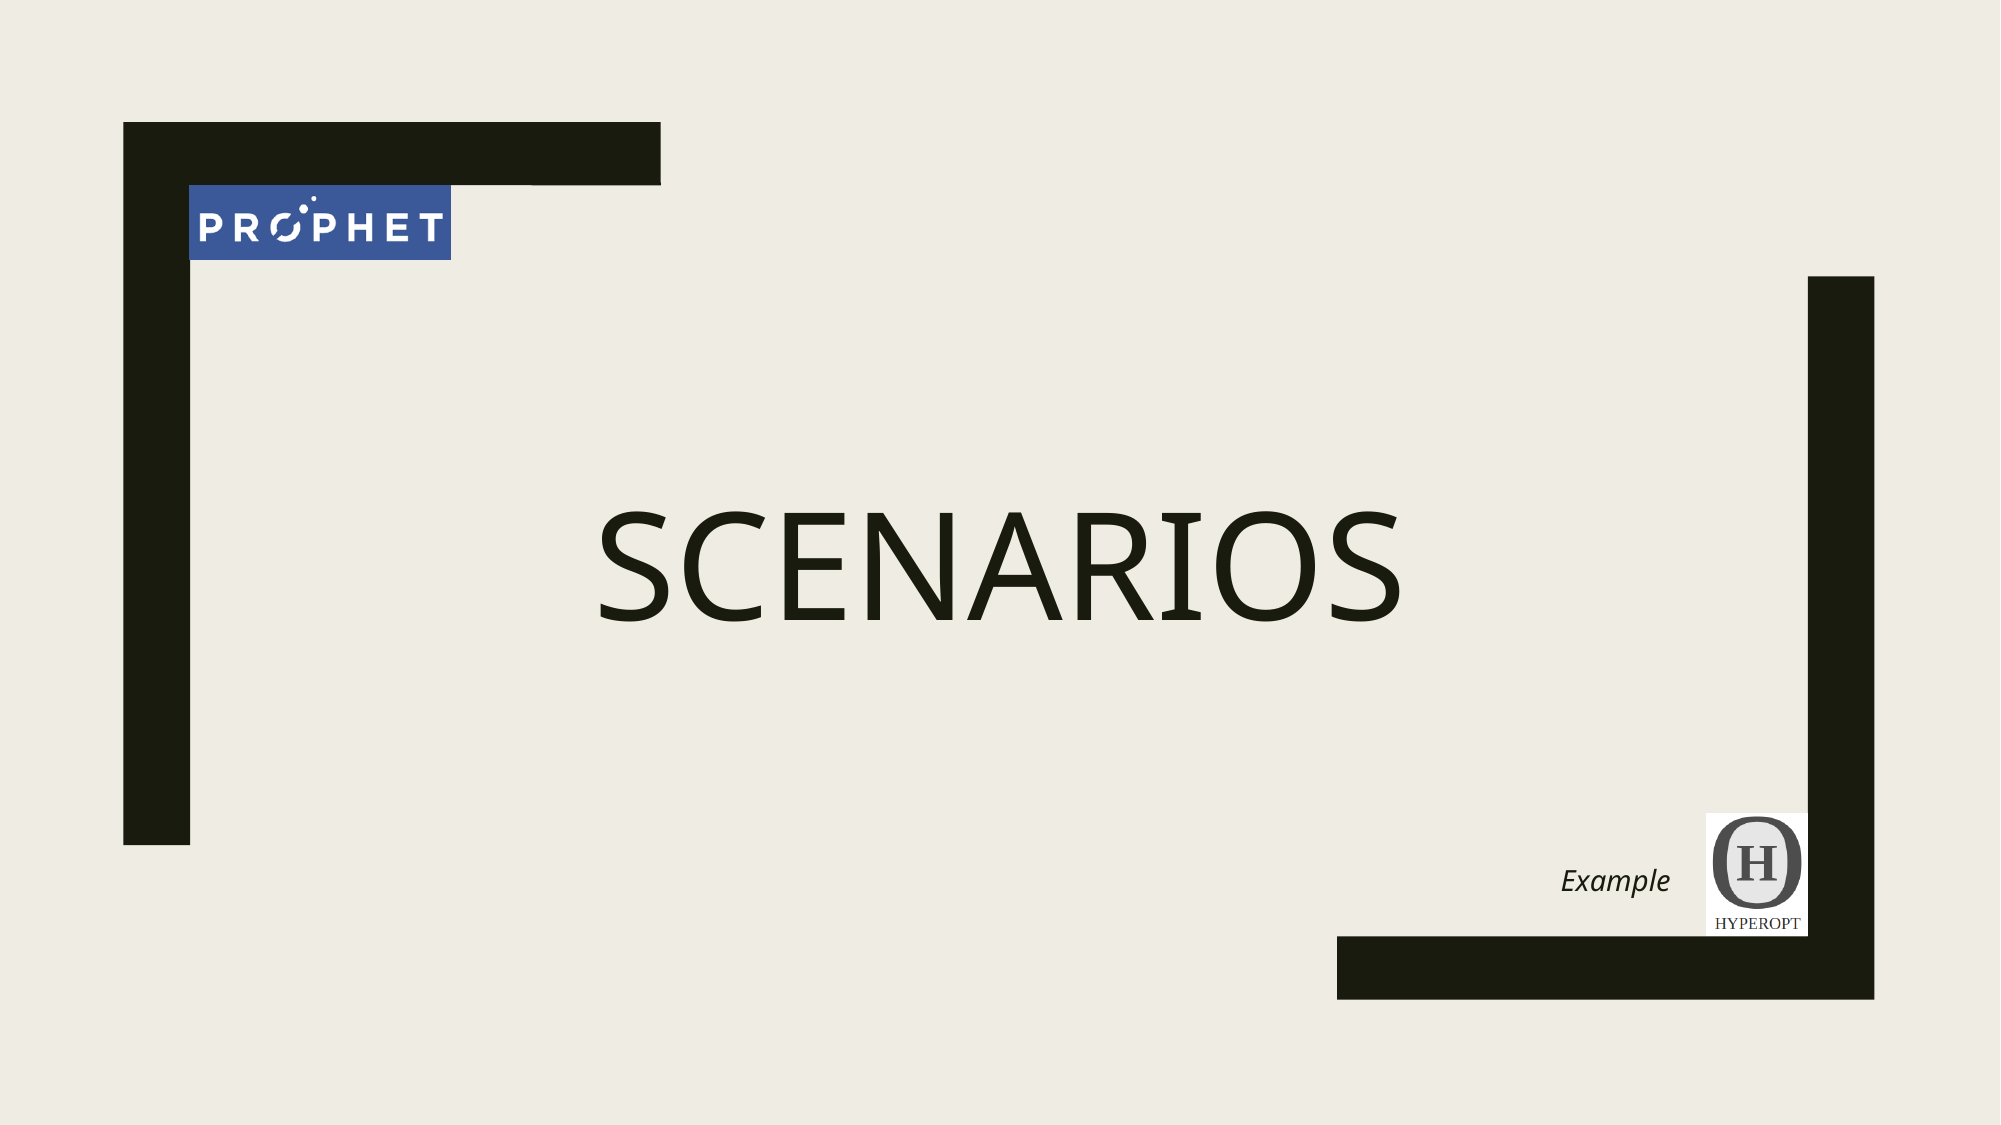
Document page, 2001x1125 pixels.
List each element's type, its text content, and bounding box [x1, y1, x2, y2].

picture [189, 185, 451, 260]
title Scenarios [314, 293, 1686, 851]
text_box Example [565, 850, 1686, 908]
picture [1706, 813, 1809, 936]
